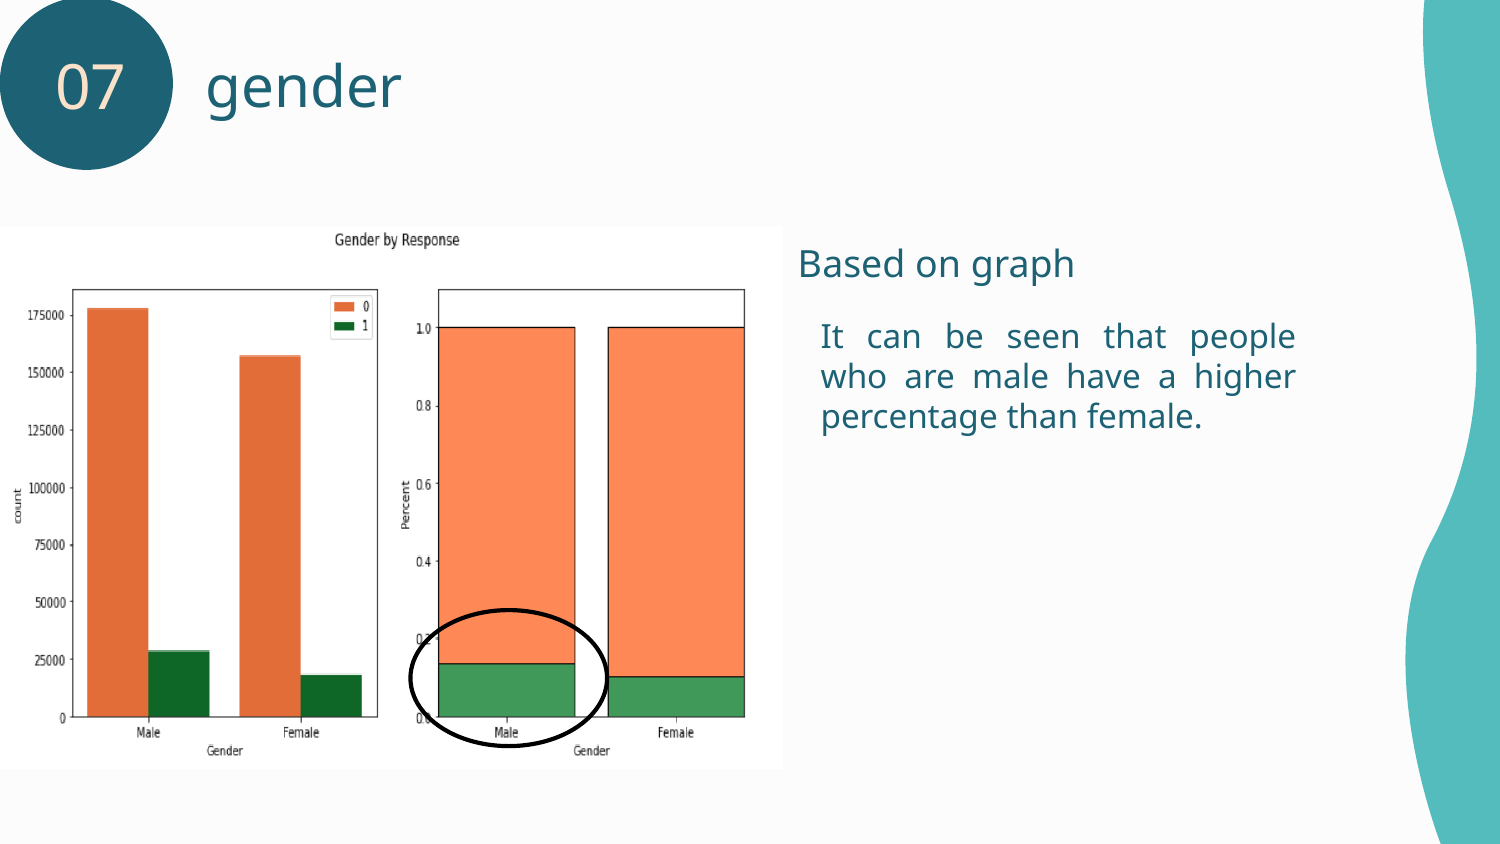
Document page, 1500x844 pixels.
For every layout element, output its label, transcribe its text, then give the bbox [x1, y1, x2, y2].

text_box [166, 49, 173, 118]
list It can be seen that people who are male have a higher percentage than female. [787, 300, 1313, 757]
title gender [190, 33, 1051, 128]
text_box [0, 0, 163, 170]
text_box 07 [16, 43, 166, 126]
subtitle Based on graph [783, 227, 1261, 300]
picture [0, 227, 783, 769]
